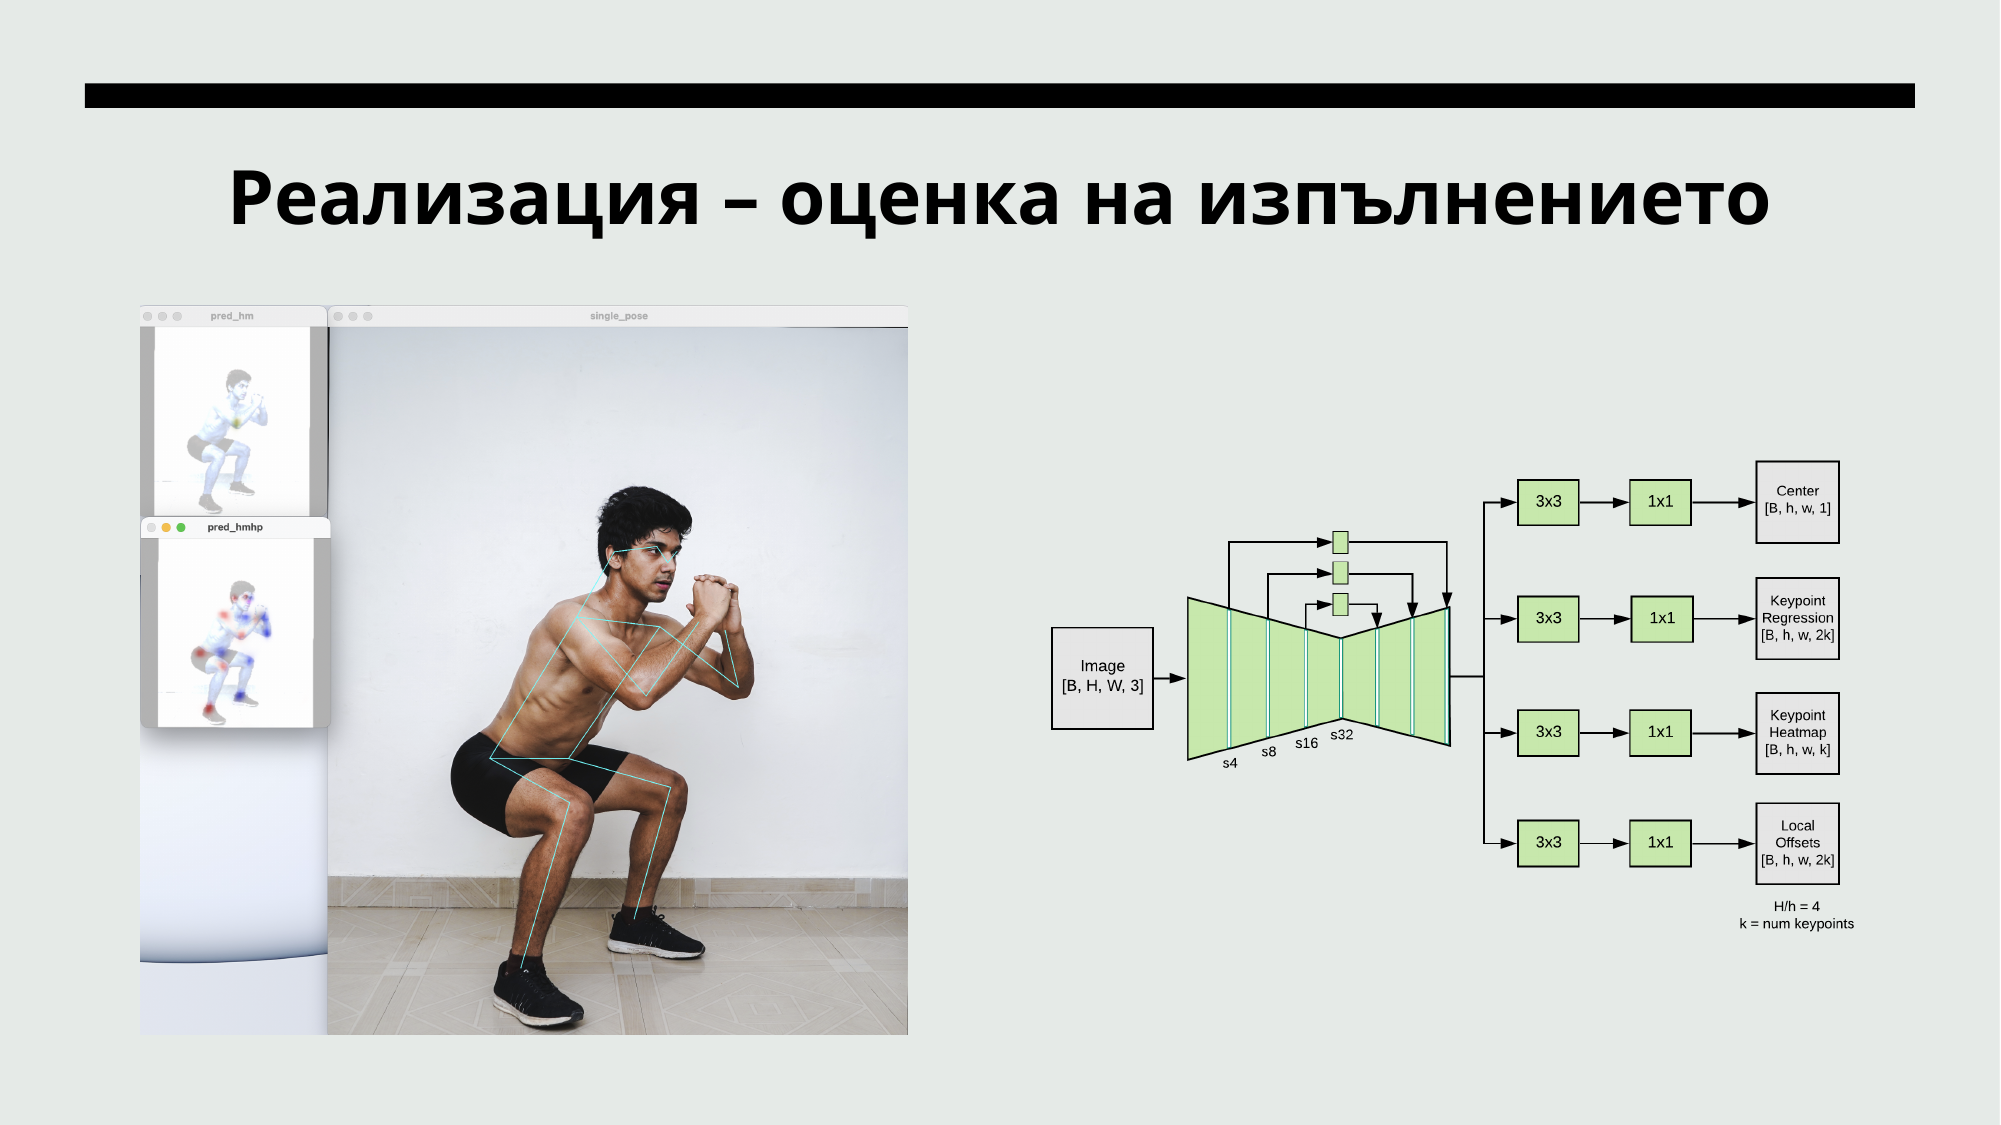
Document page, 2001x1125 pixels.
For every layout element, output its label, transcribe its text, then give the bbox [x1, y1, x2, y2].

title Реализация – оценка на изпълнението [84, 142, 1916, 319]
picture [980, 401, 1916, 991]
picture [140, 304, 908, 1035]
